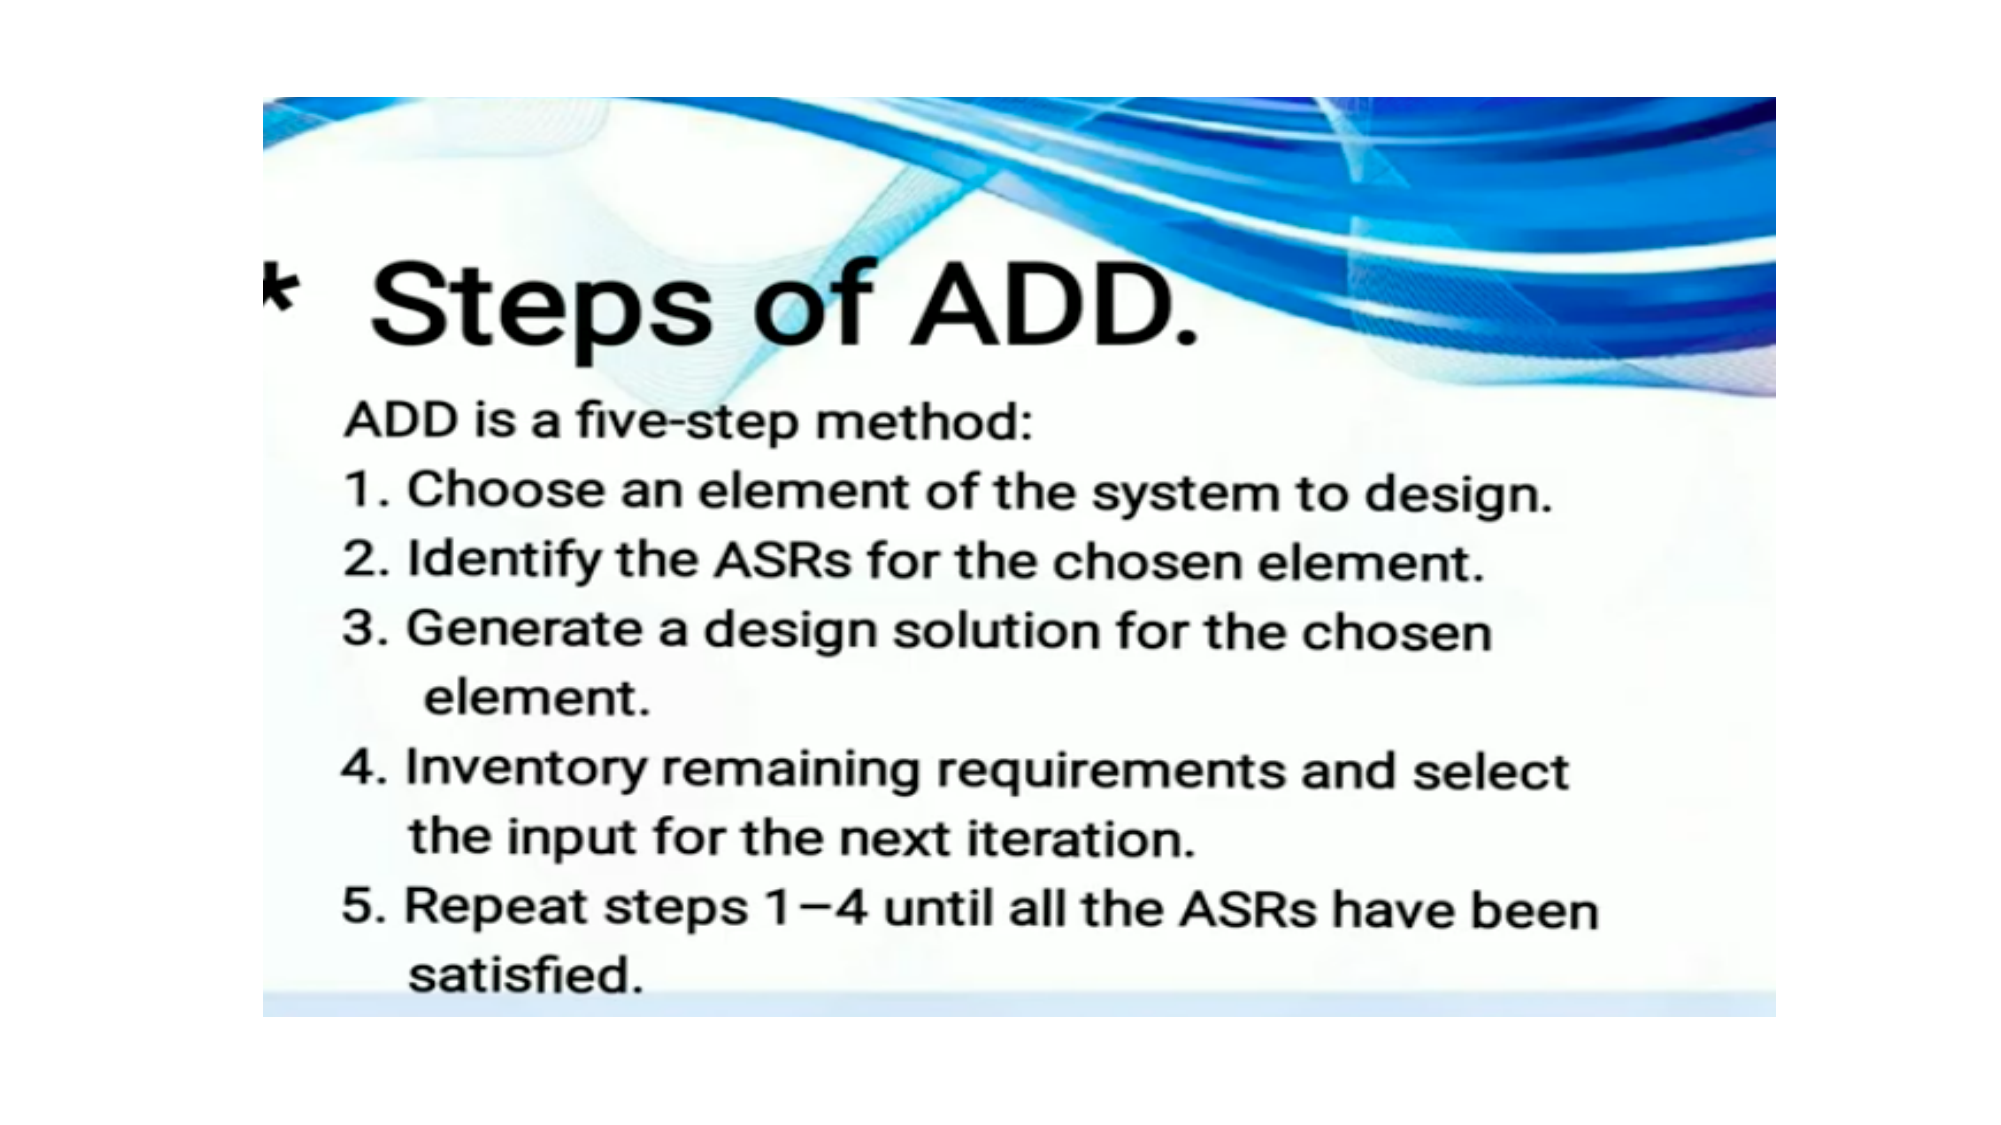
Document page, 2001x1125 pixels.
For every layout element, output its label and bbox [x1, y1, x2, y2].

list [263, 96, 1776, 1017]
